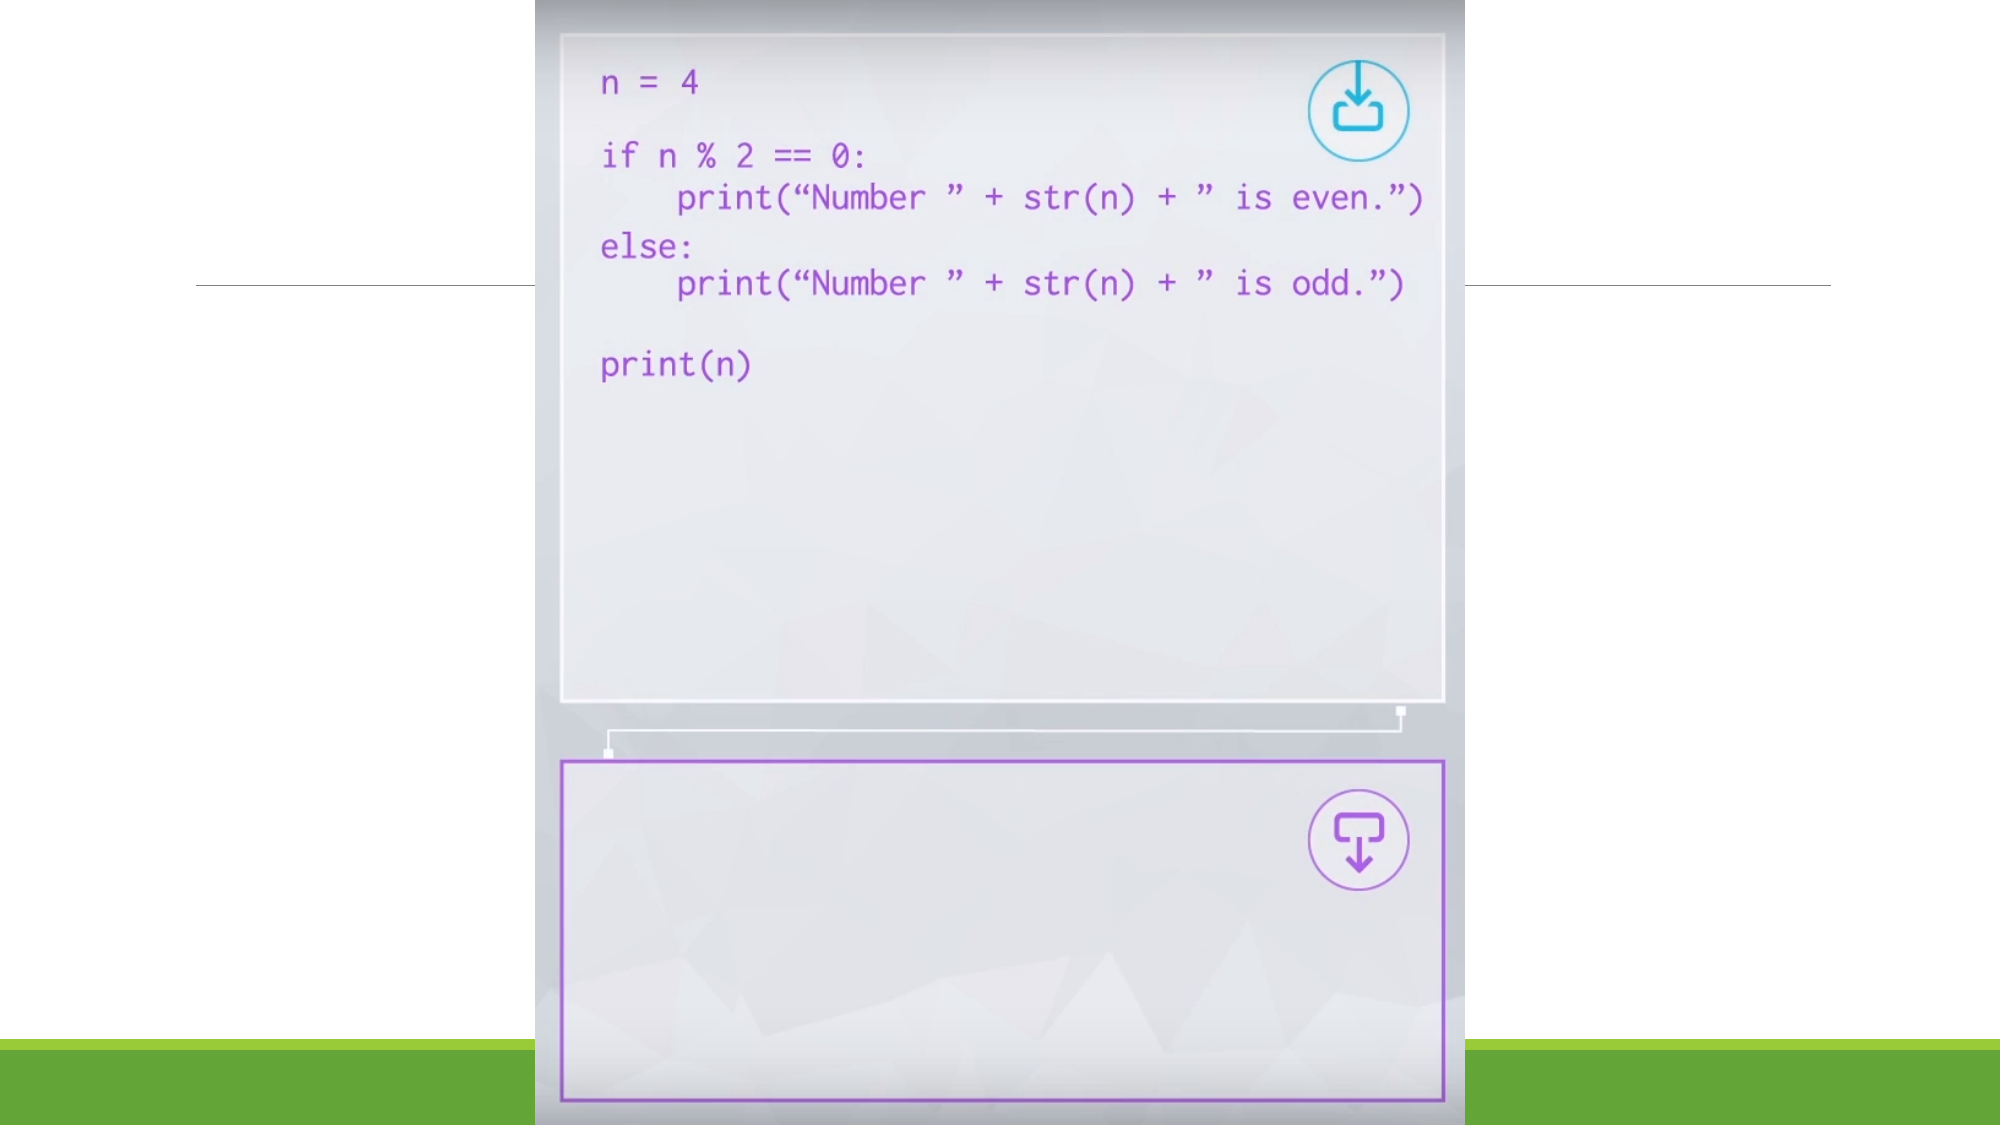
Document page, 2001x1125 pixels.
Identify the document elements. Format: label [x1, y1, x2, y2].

picture [534, 0, 1466, 1125]
